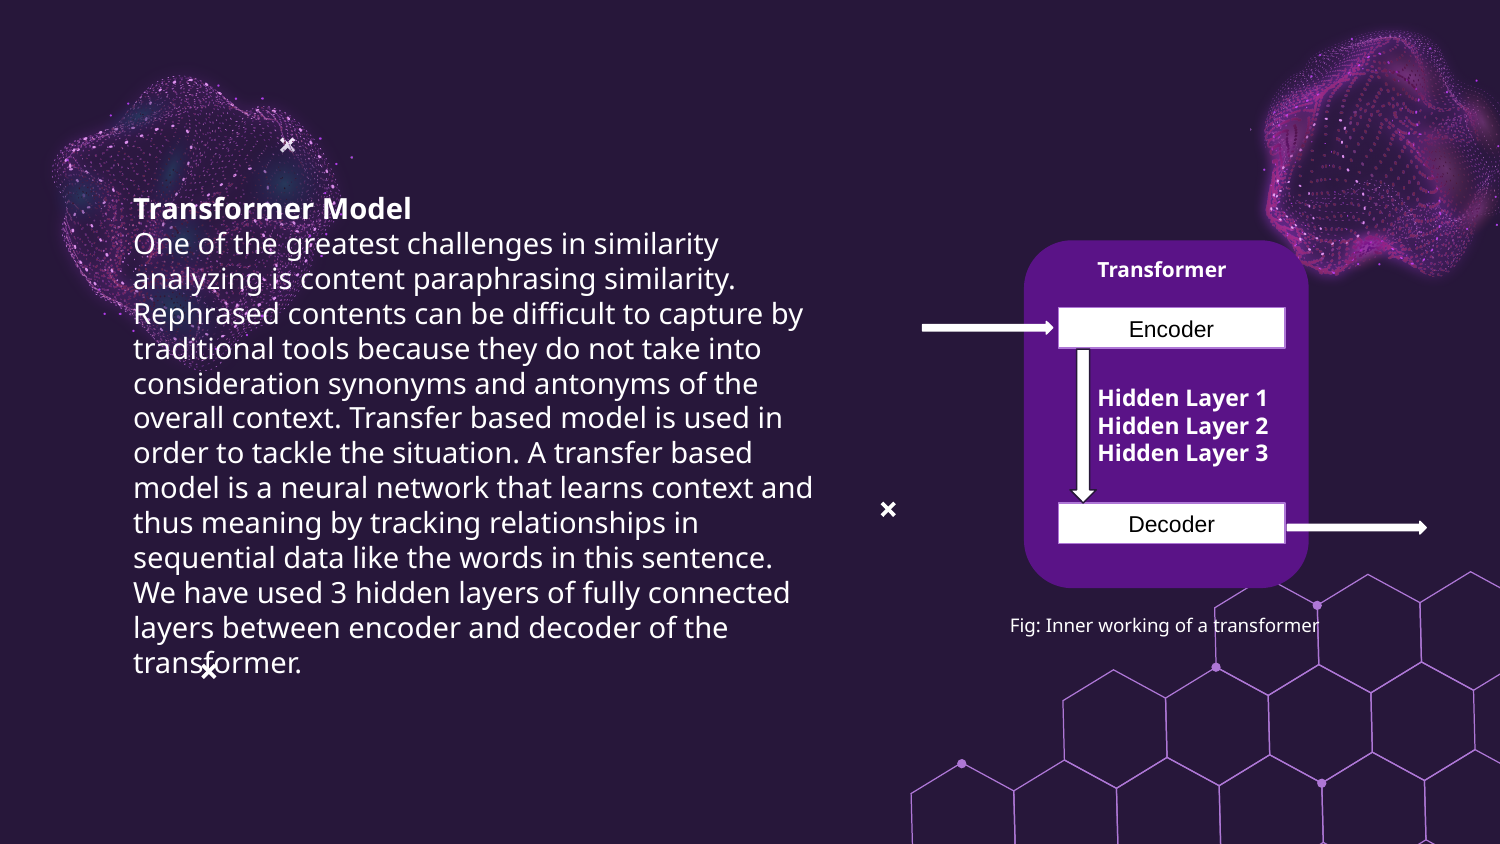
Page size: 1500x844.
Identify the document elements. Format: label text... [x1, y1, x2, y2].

text_box [922, 321, 1053, 335]
picture [0, 0, 387, 357]
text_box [202, 664, 216, 678]
text_box Transformer [1082, 244, 1251, 295]
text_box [881, 502, 895, 516]
text_box Fig: Inner working of a transformer [994, 602, 1473, 648]
subtitle Transformer Model One of the greatest challenges in similarity analyzing is content paraphrasing similarity. Rephrased contents can be difficult to capture by traditional tools because they do not take into consideration synonyms and antonyms of the overall context. Transfer based model is used in order to tackle the situation. A transfer based model is a neural network that learns context and thus meaning by tracking relationships in sequential data like the words in this sentence. We have used 3 hidden layers of fully connected layers between encoder and decoder of the transformer. [118, 175, 851, 719]
text_box [1024, 241, 1308, 588]
text_box [1070, 349, 1097, 503]
text_box [1287, 521, 1427, 534]
text_box Hidden Layer 1 Hidden Layer 2 Hidden Layer 3 [1090, 368, 1303, 482]
picture [1249, 23, 1500, 288]
text_box Encoder [1058, 307, 1285, 349]
text_box Decoder [1058, 502, 1285, 544]
